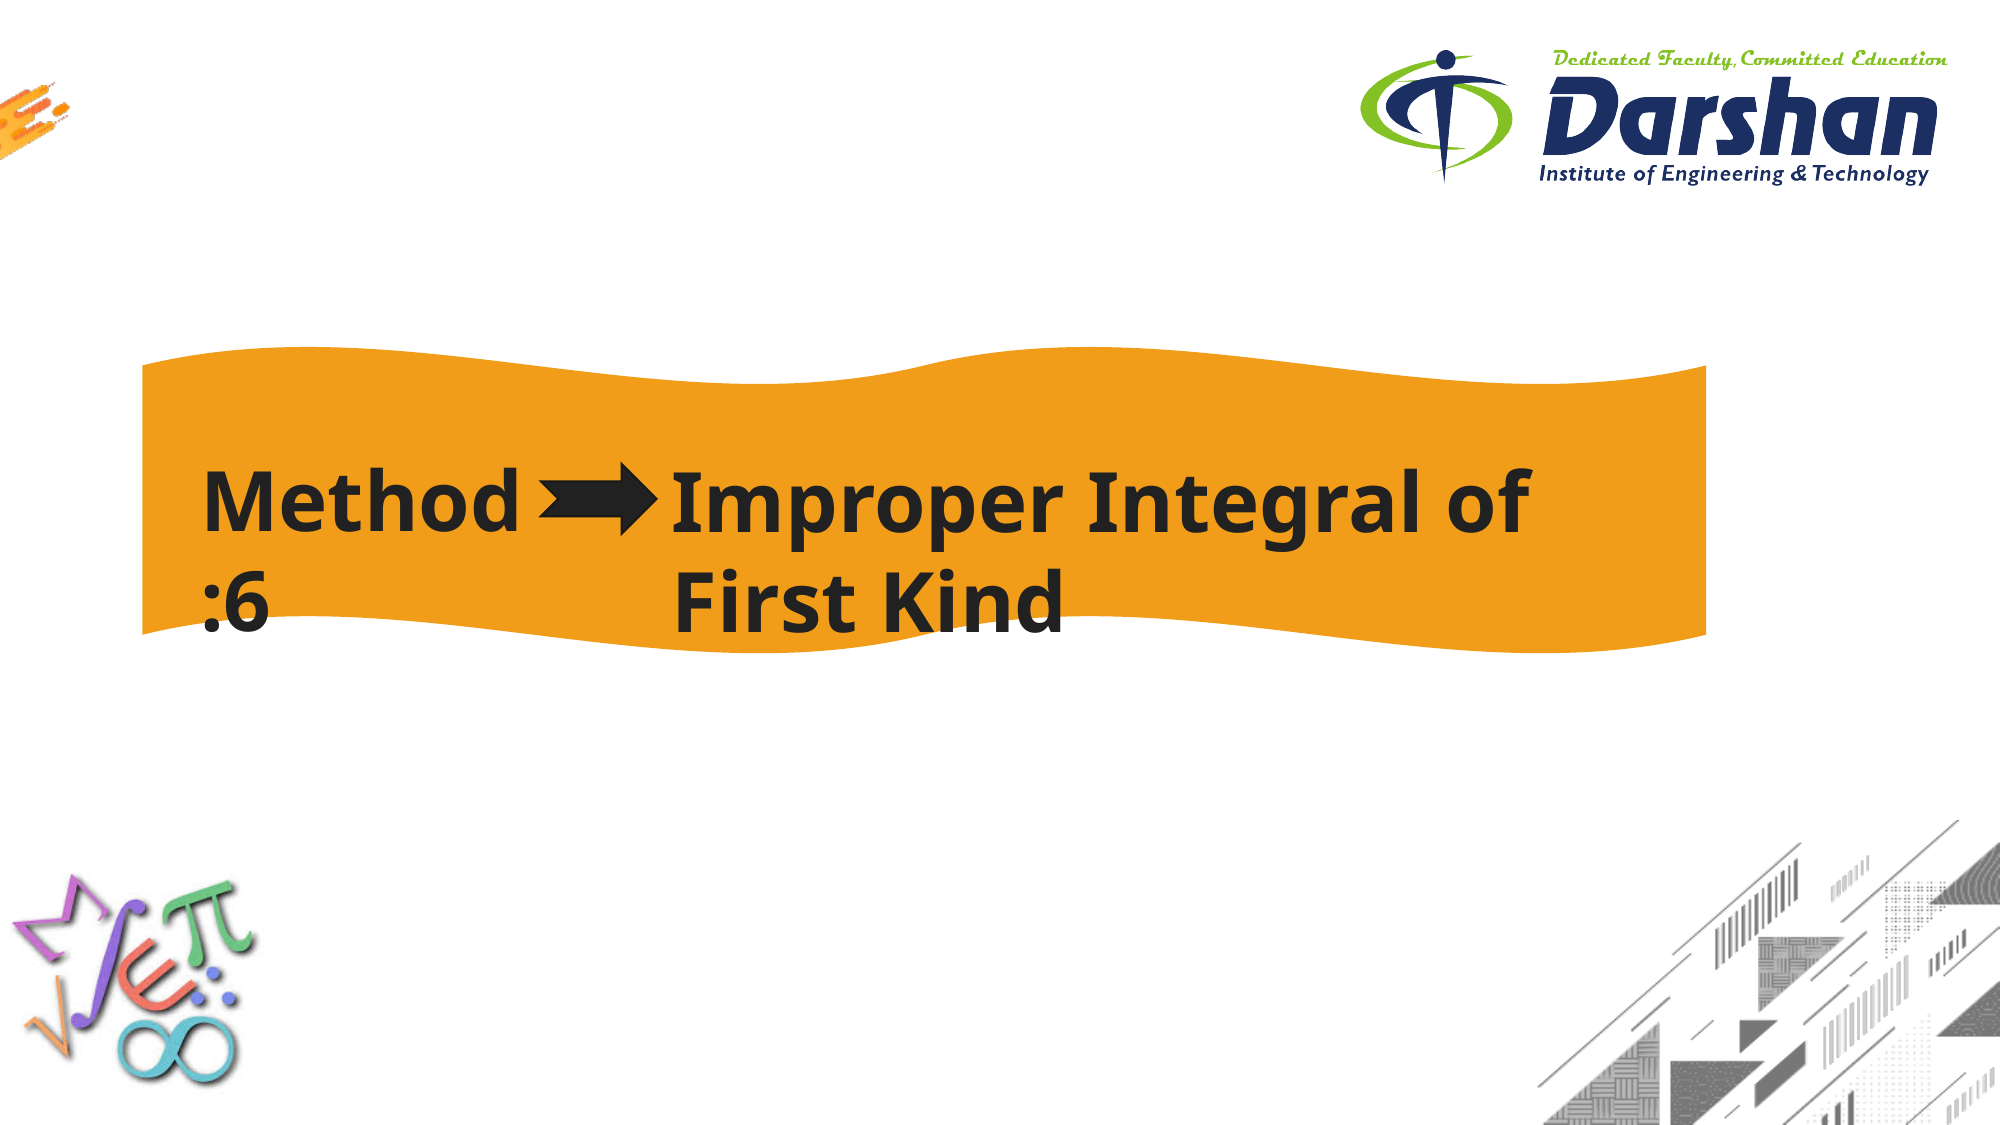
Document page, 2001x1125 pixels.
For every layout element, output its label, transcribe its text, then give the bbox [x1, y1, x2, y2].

picture [0, 864, 286, 1125]
text_box Improper Integral of First Kind [656, 441, 1706, 657]
text_box [142, 346, 1707, 635]
text_box [543, 502, 656, 649]
picture [0, 65, 90, 193]
text_box Method:6 [185, 440, 543, 656]
text_box [538, 461, 656, 537]
picture [1360, 50, 1948, 186]
